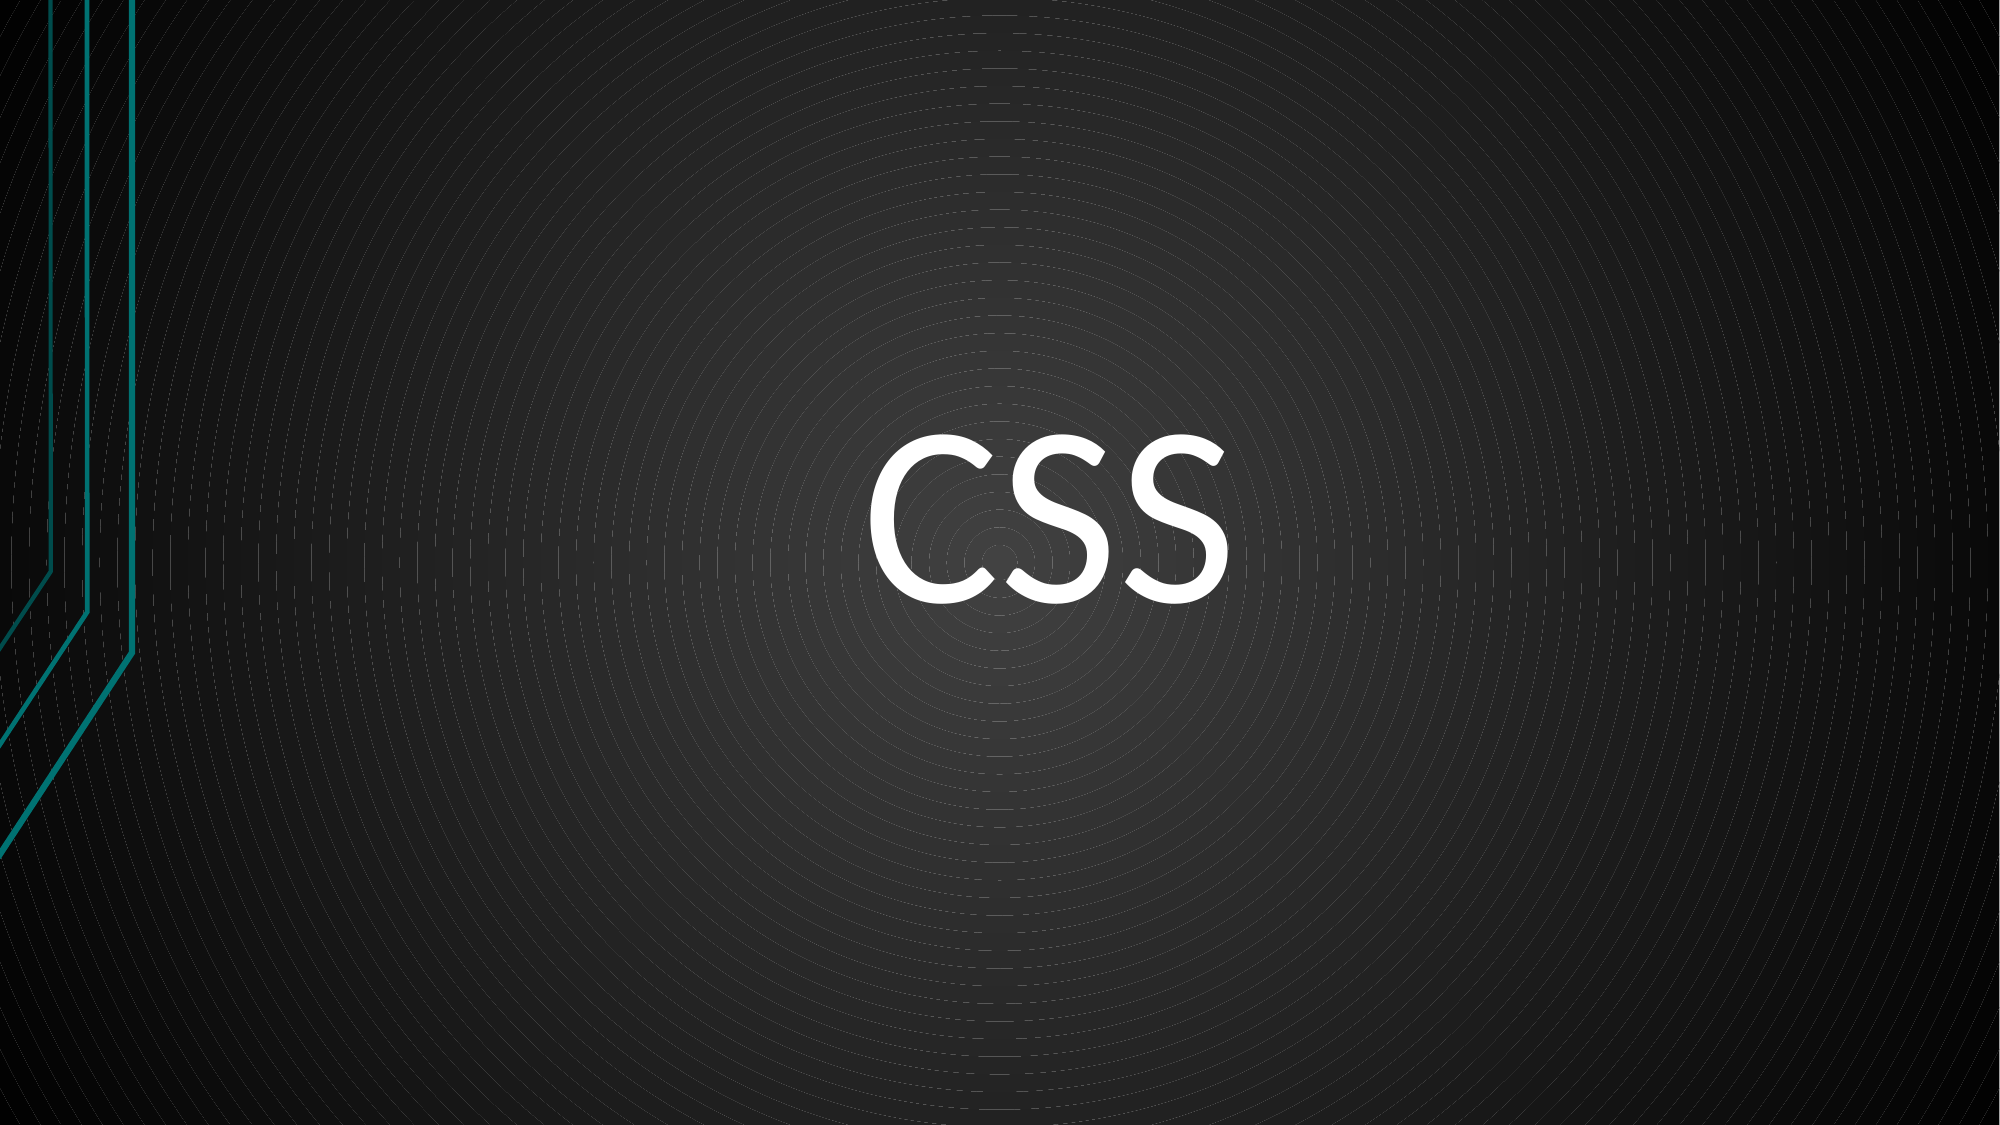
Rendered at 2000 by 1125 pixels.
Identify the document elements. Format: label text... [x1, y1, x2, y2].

title CSS [199, 45, 1900, 993]
